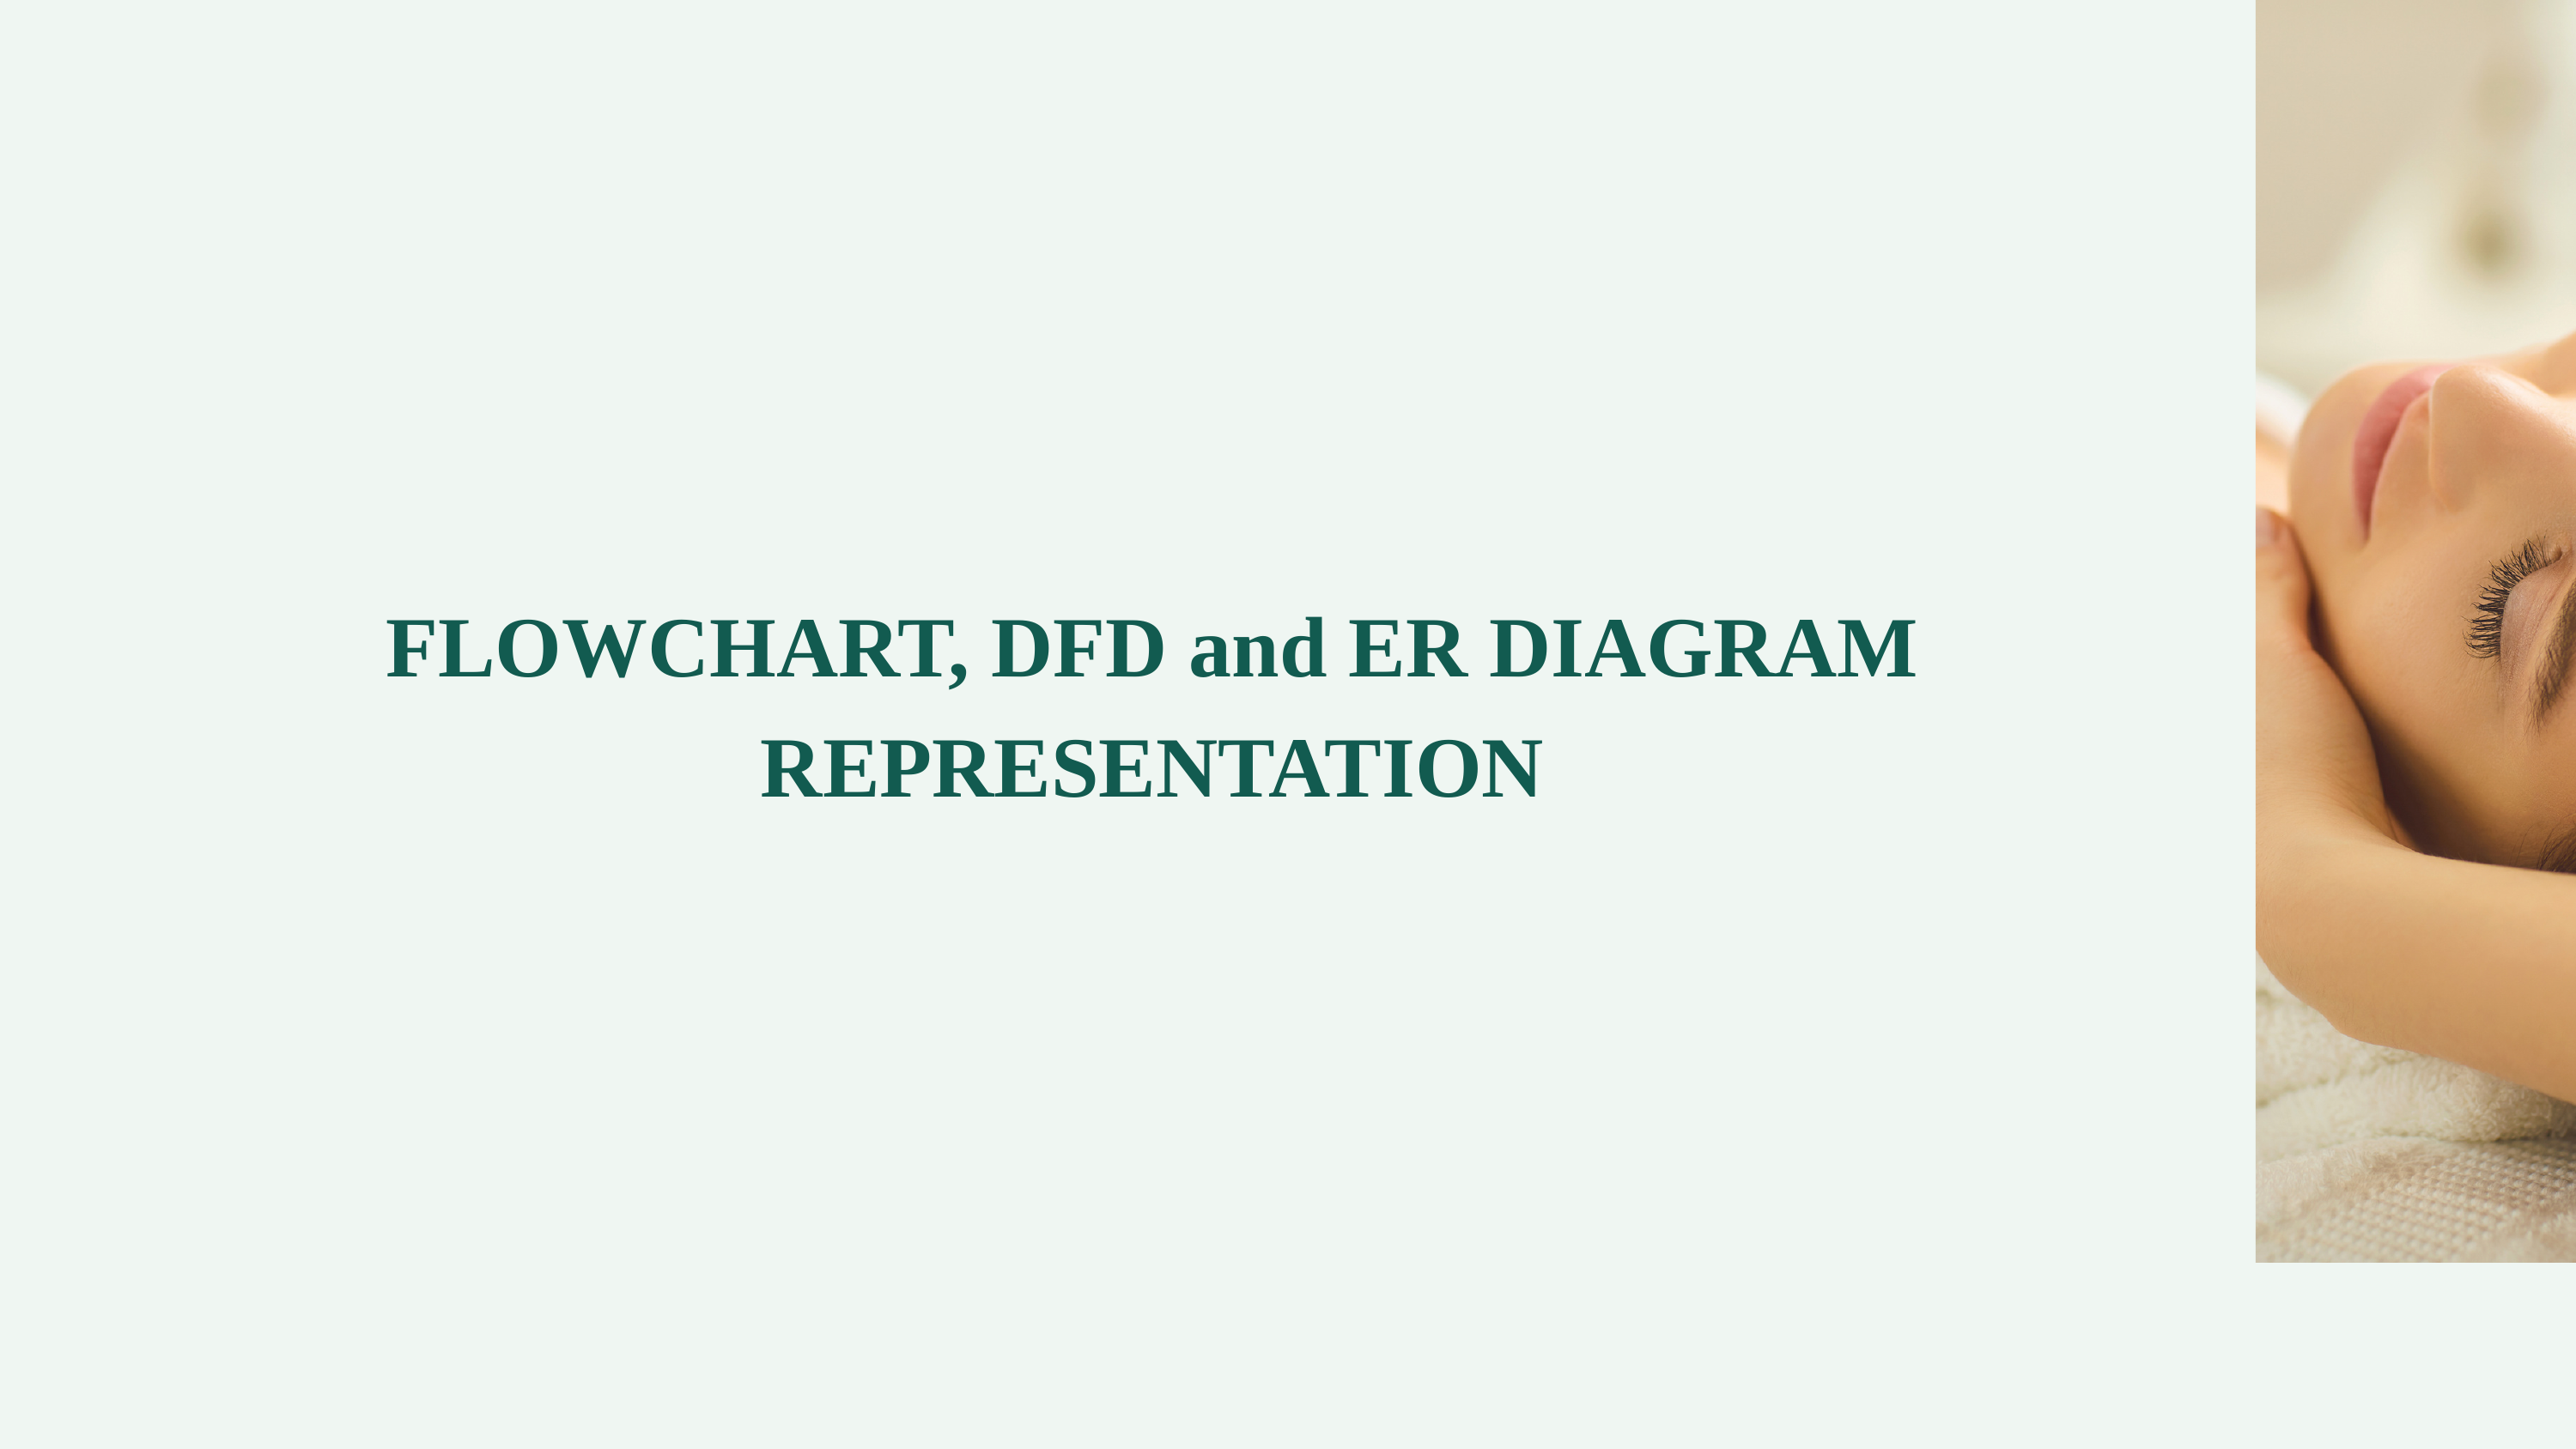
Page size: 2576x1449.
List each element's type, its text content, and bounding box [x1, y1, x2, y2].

text_box [2255, 0, 2576, 1263]
text_box FLOWCHART, DFD and ER DIAGRAM REPRESENTATION [332, 573, 1973, 815]
